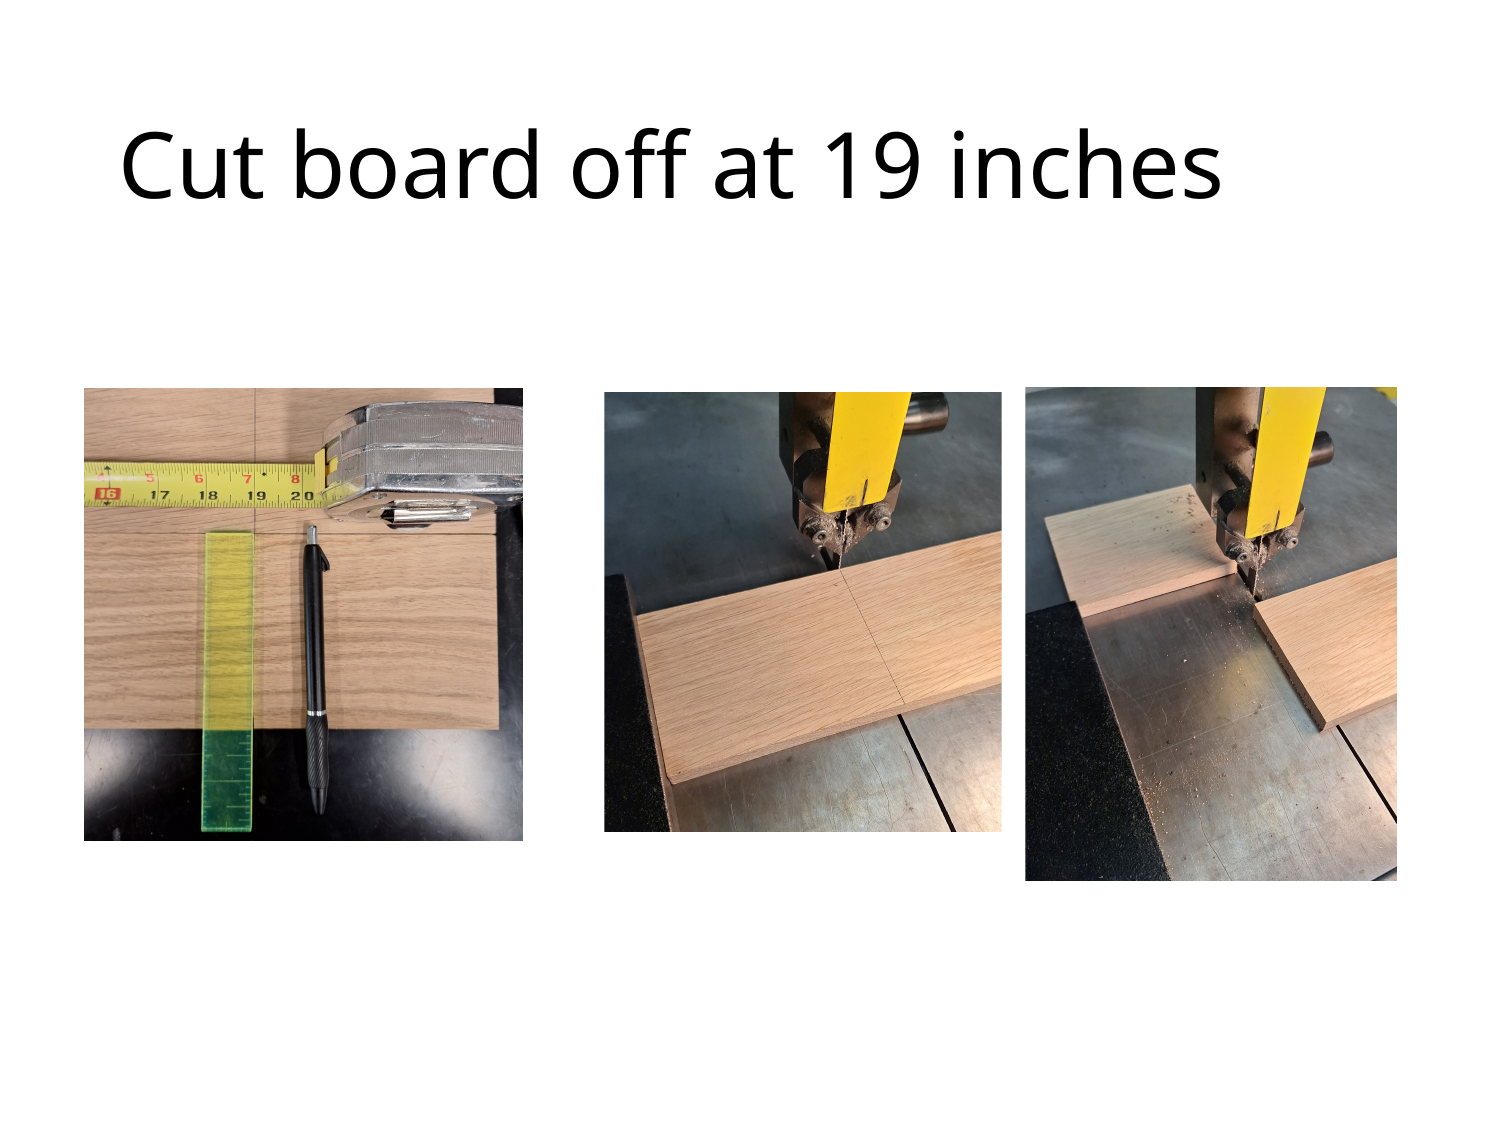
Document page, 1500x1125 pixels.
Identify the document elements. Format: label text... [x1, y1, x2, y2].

picture [84, 388, 523, 841]
picture [1025, 387, 1397, 881]
title Cut board off at 19 inches [103, 59, 1397, 278]
picture [604, 392, 1002, 832]
